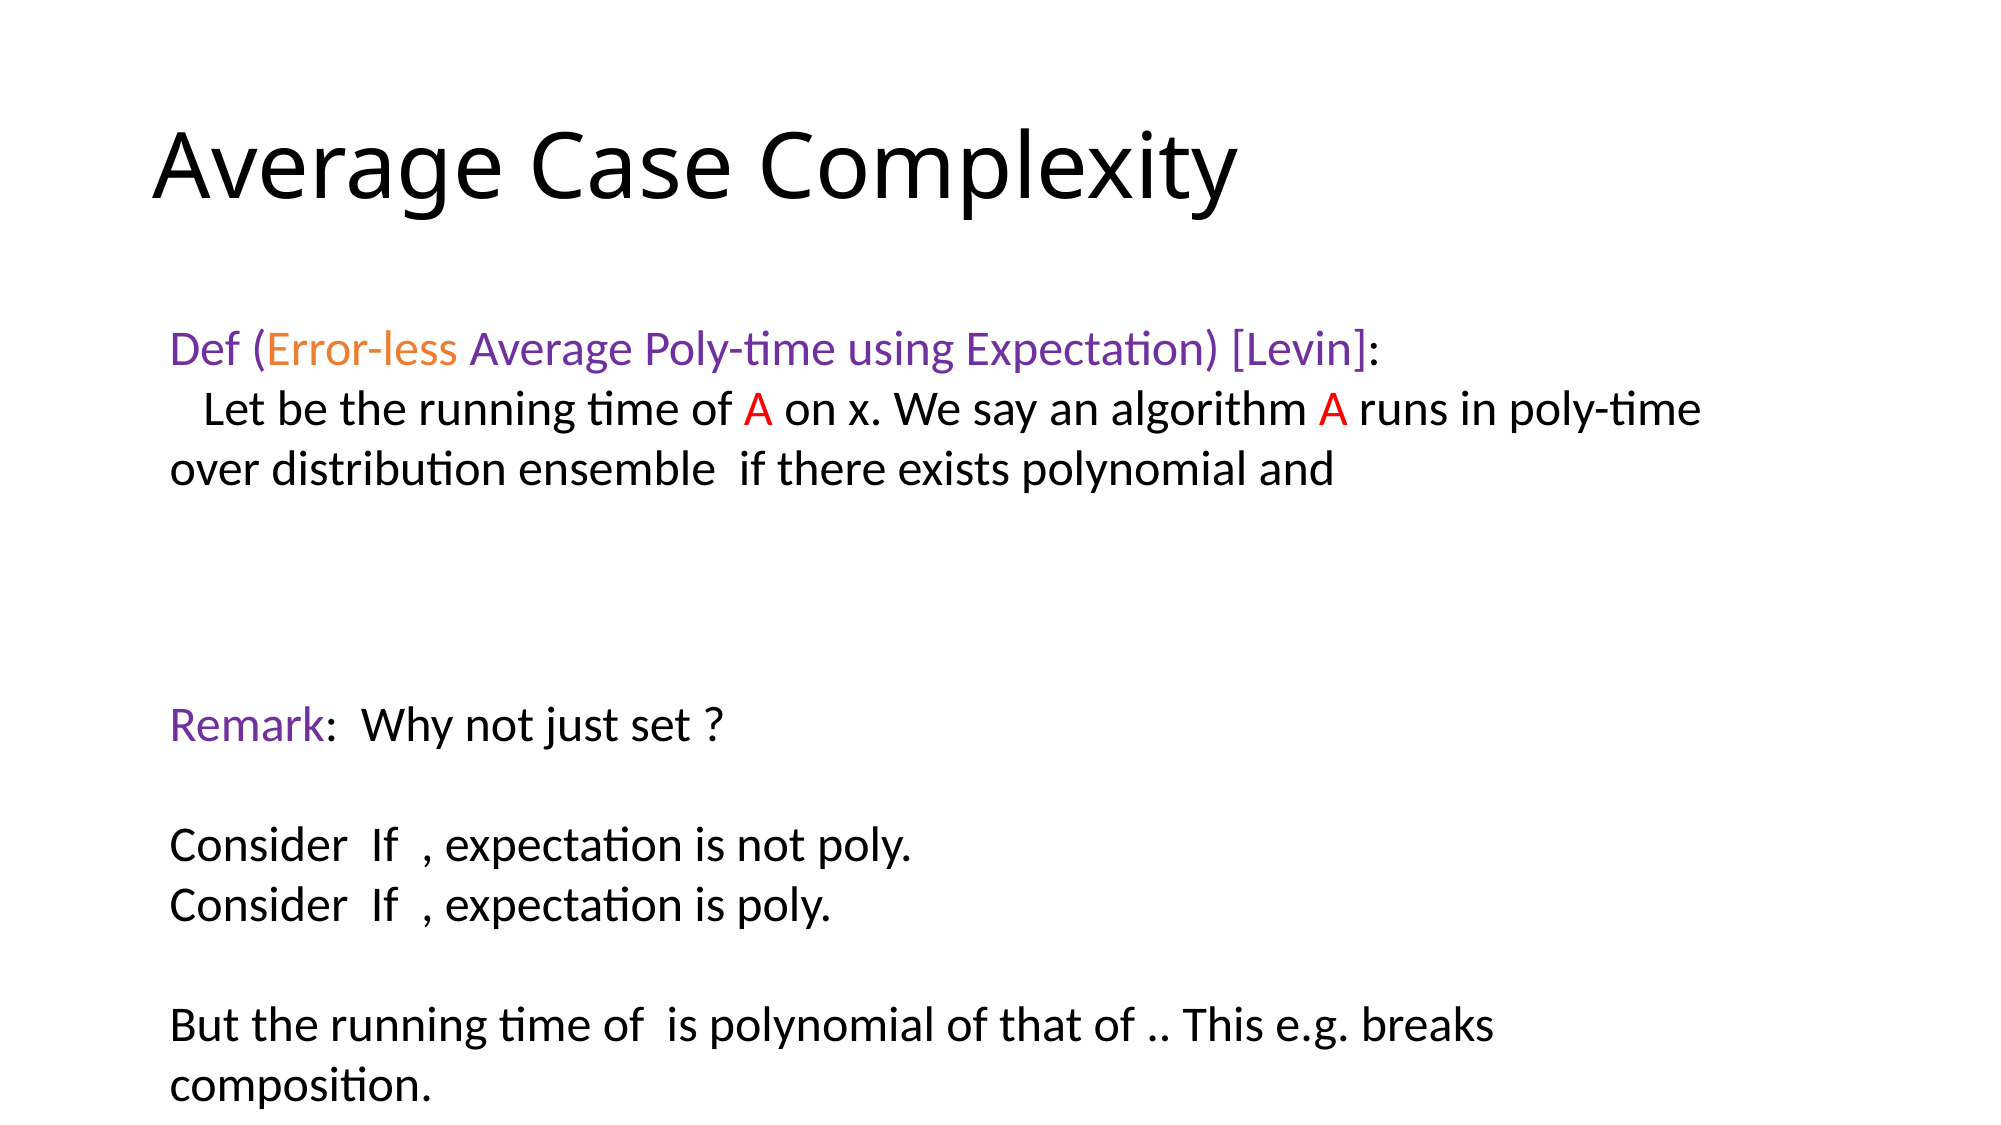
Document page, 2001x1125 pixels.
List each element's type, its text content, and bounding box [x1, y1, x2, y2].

title Average Case Complexity [137, 59, 1863, 278]
